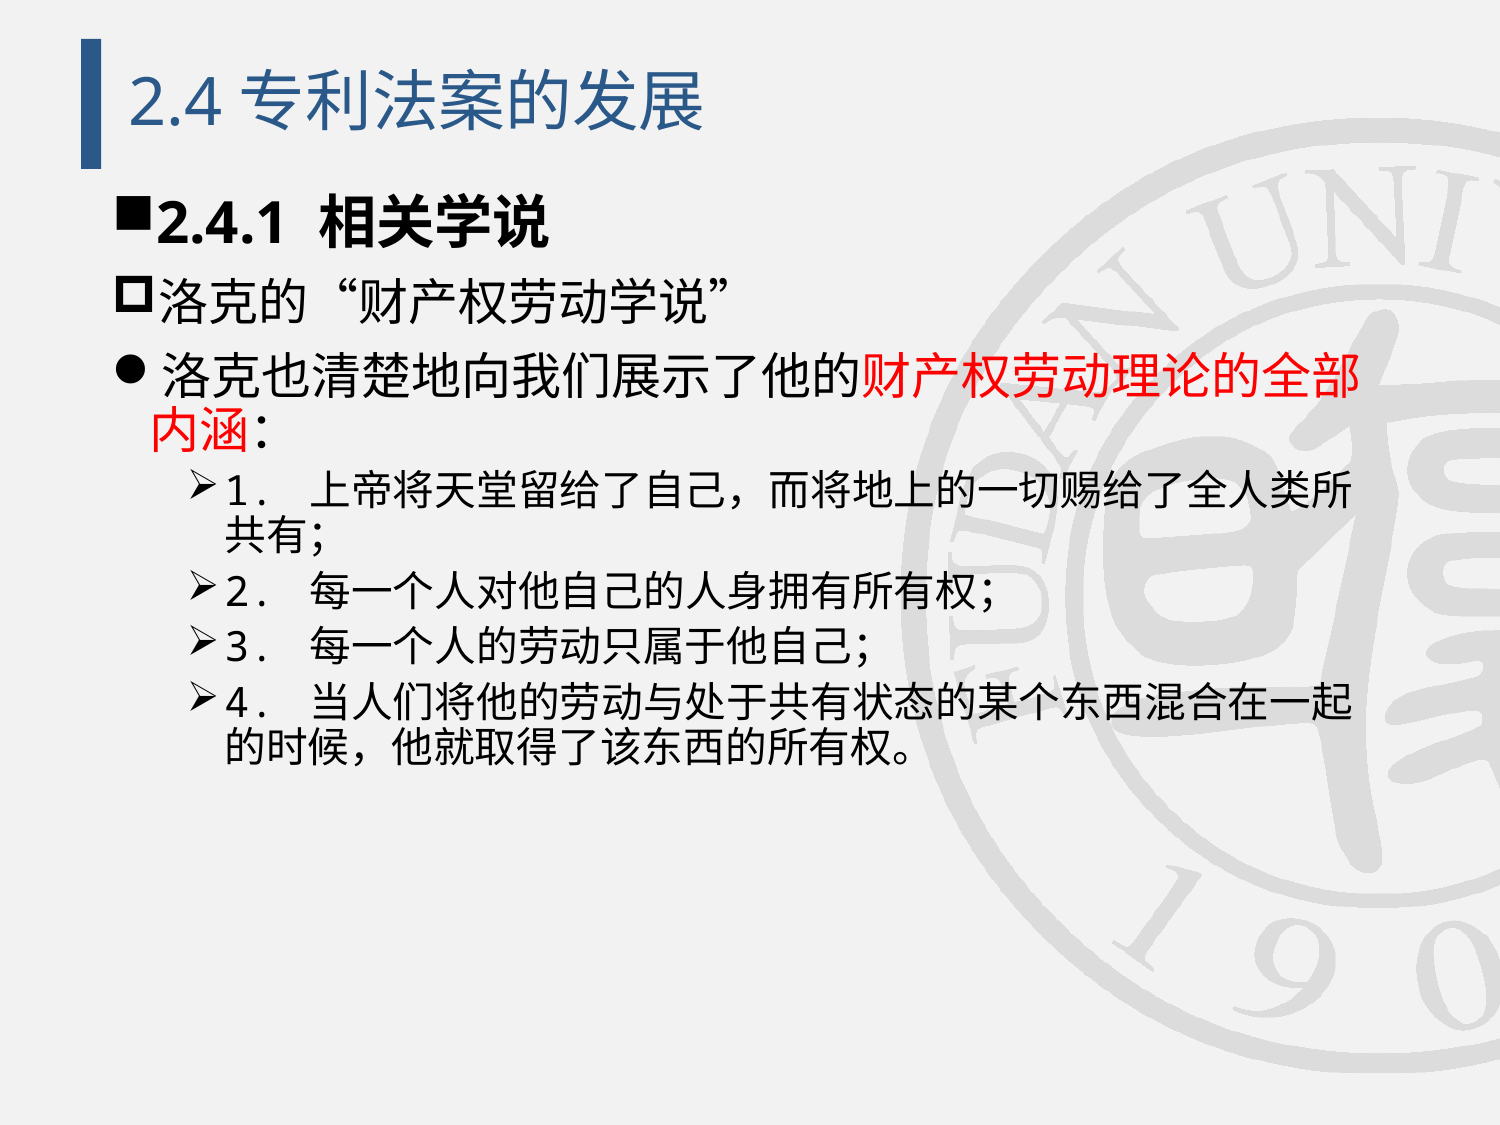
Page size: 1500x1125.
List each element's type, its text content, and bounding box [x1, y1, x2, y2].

list 2.4.1 相关学说 洛克的“财产权劳动学说” 洛克也清楚地向我们展示了他的财产权劳动理论的全部内涵： 1. 上帝将天堂留给了自己，而将地上的一切赐给了全人类所共有； 2. 每一个人对他自己的人身拥有所有权； 3. 每一个人的劳动只属于他自己； 4. 当人们将他的劳动与处于共有状态的某个东西混合在一起的时候，他就取得了该东西的所有权。 [96, 185, 1387, 1014]
title 2.4专利法案的发展 [113, 49, 1387, 159]
